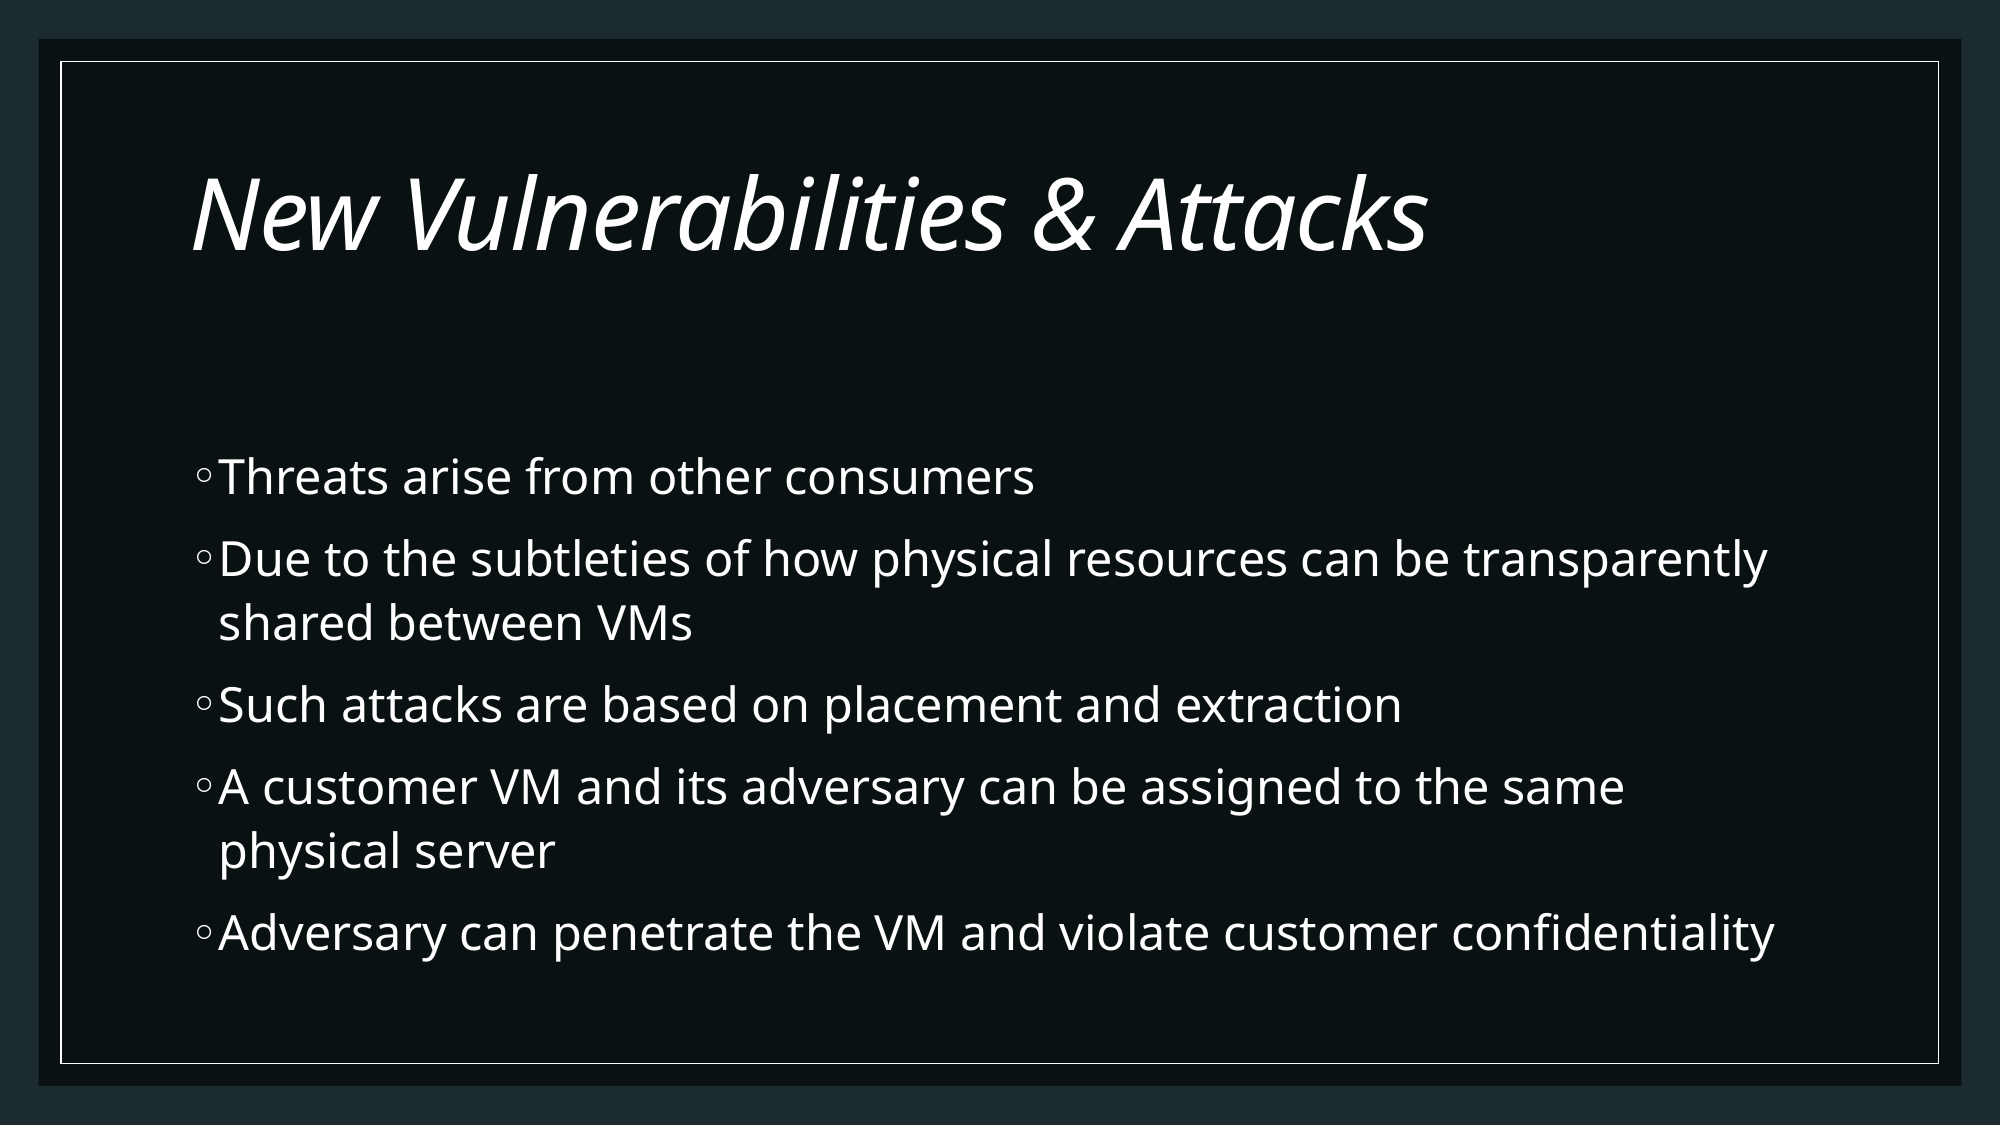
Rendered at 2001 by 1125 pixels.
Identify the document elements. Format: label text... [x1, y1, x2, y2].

title New Vulnerabilities & Attacks [174, 105, 1825, 331]
list Threats arise from other consumers Due to the subtleties of how physical resources can be transparently shared between VMs Such attacks are based on placement and extraction A customer VM and its adversary can be assigned to the same physical server Adversary can penetrate the VM and violate customer confidentiality [174, 345, 1825, 977]
